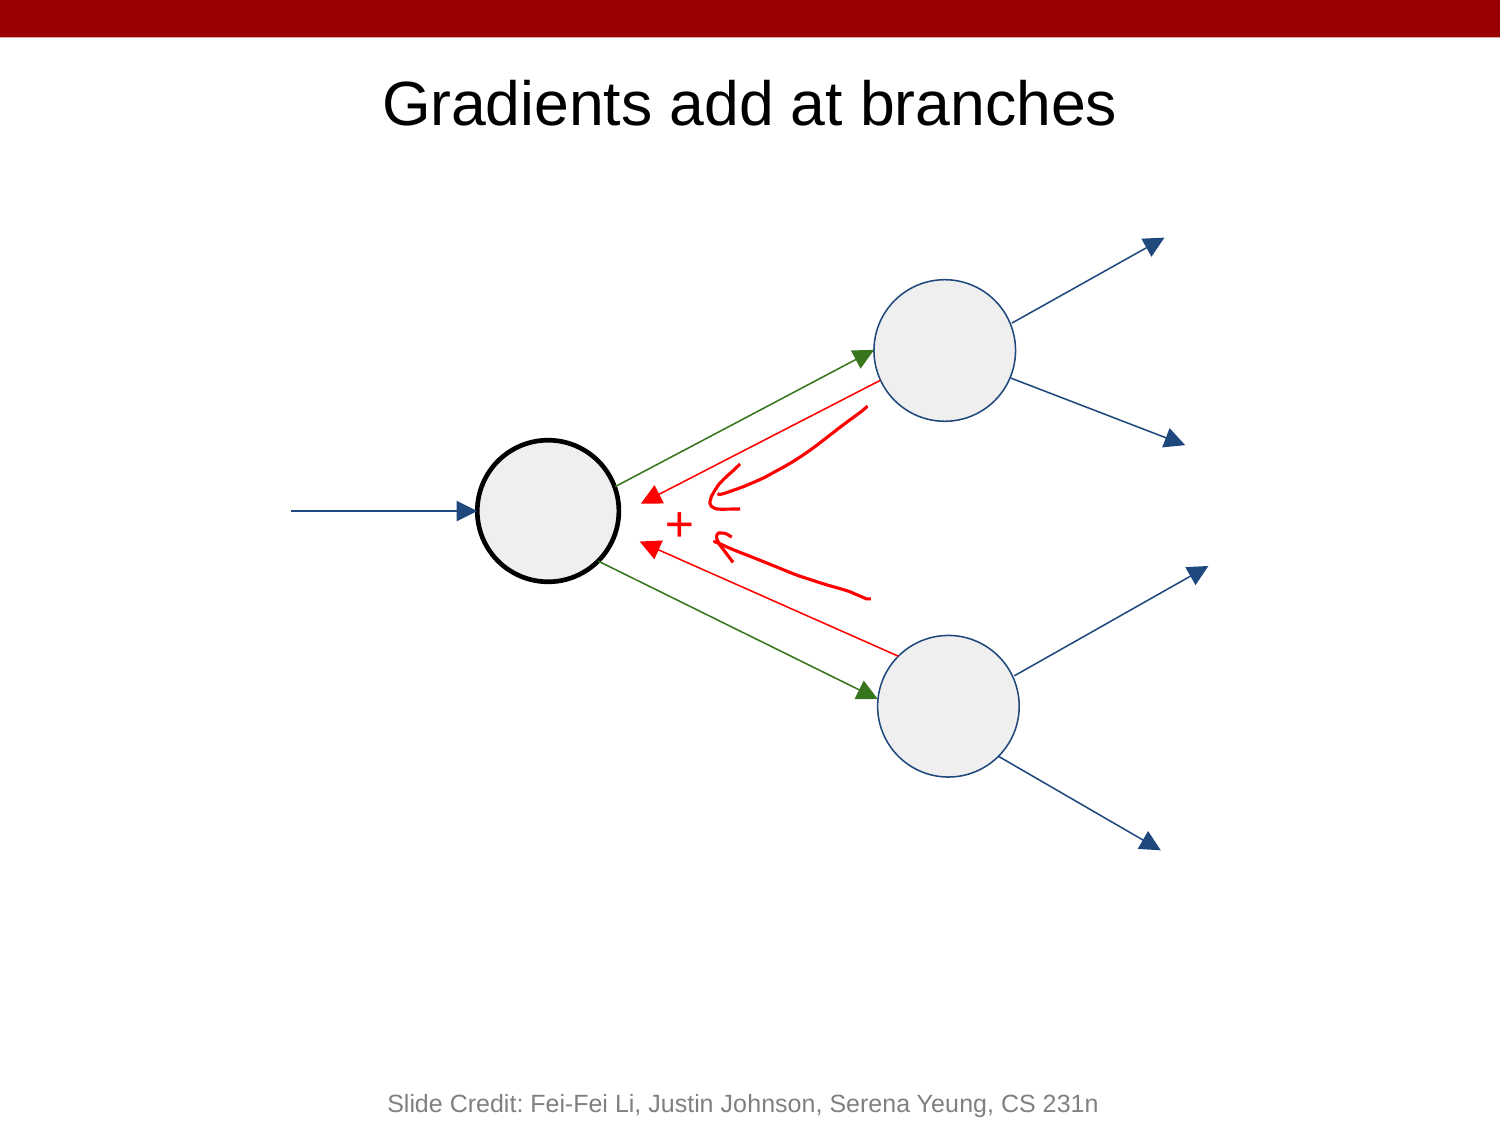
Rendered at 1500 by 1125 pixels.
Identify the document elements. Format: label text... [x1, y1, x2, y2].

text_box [709, 406, 872, 600]
text_box [874, 279, 1016, 422]
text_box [614, 349, 875, 487]
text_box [1010, 377, 1186, 446]
text_box [477, 440, 619, 582]
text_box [597, 560, 878, 700]
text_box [639, 541, 899, 657]
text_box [1014, 565, 1209, 676]
text_box [877, 635, 1020, 778]
text_box + [649, 512, 704, 539]
text_box Slide Credit: Fei-Fei Li, Justin Johnson, Serena Yeung, CS 231n [299, 1049, 1188, 1125]
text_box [640, 380, 881, 504]
title Gradients add at branches [50, 36, 1450, 163]
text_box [1011, 237, 1165, 324]
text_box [998, 756, 1161, 851]
